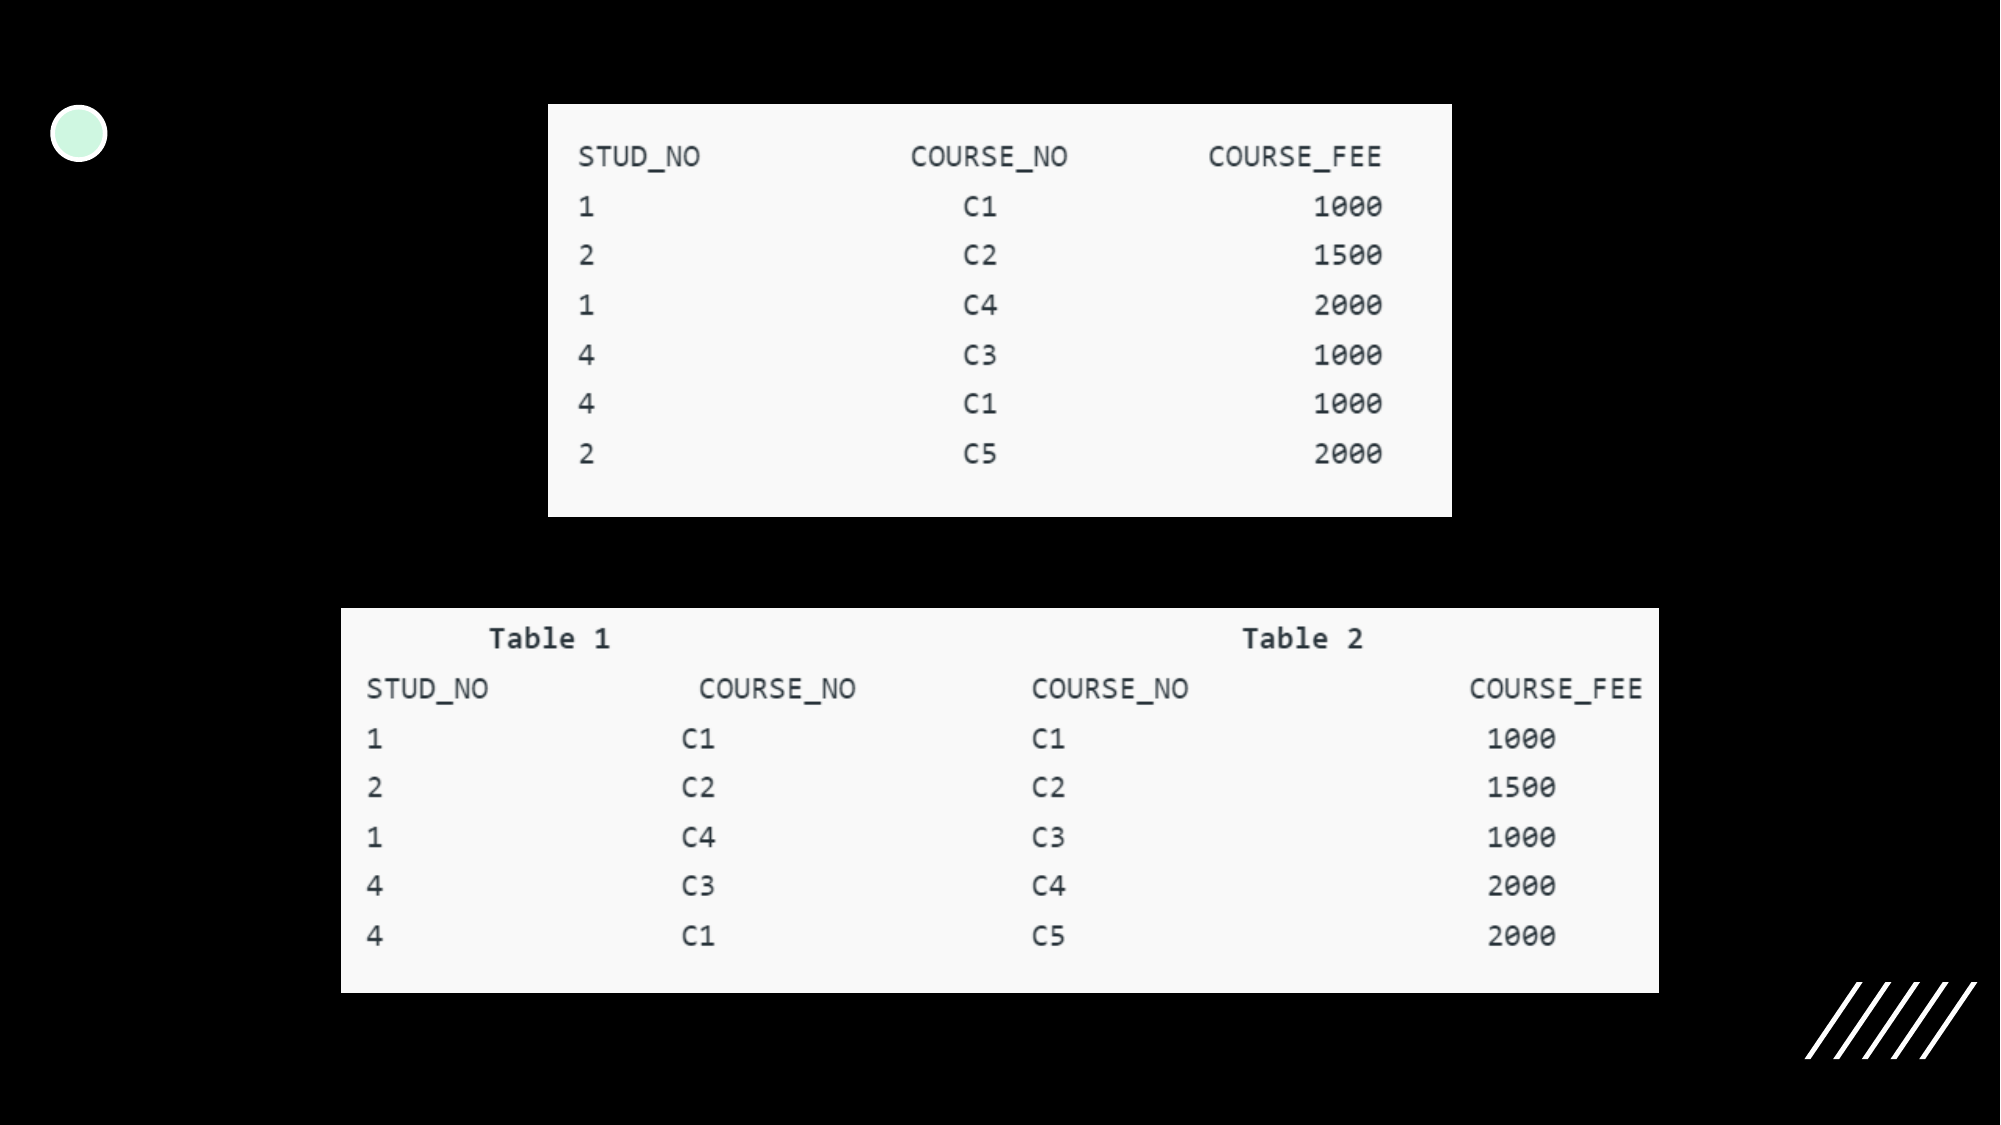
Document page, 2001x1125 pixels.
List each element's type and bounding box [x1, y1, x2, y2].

picture [548, 104, 1452, 517]
picture [341, 608, 1659, 993]
